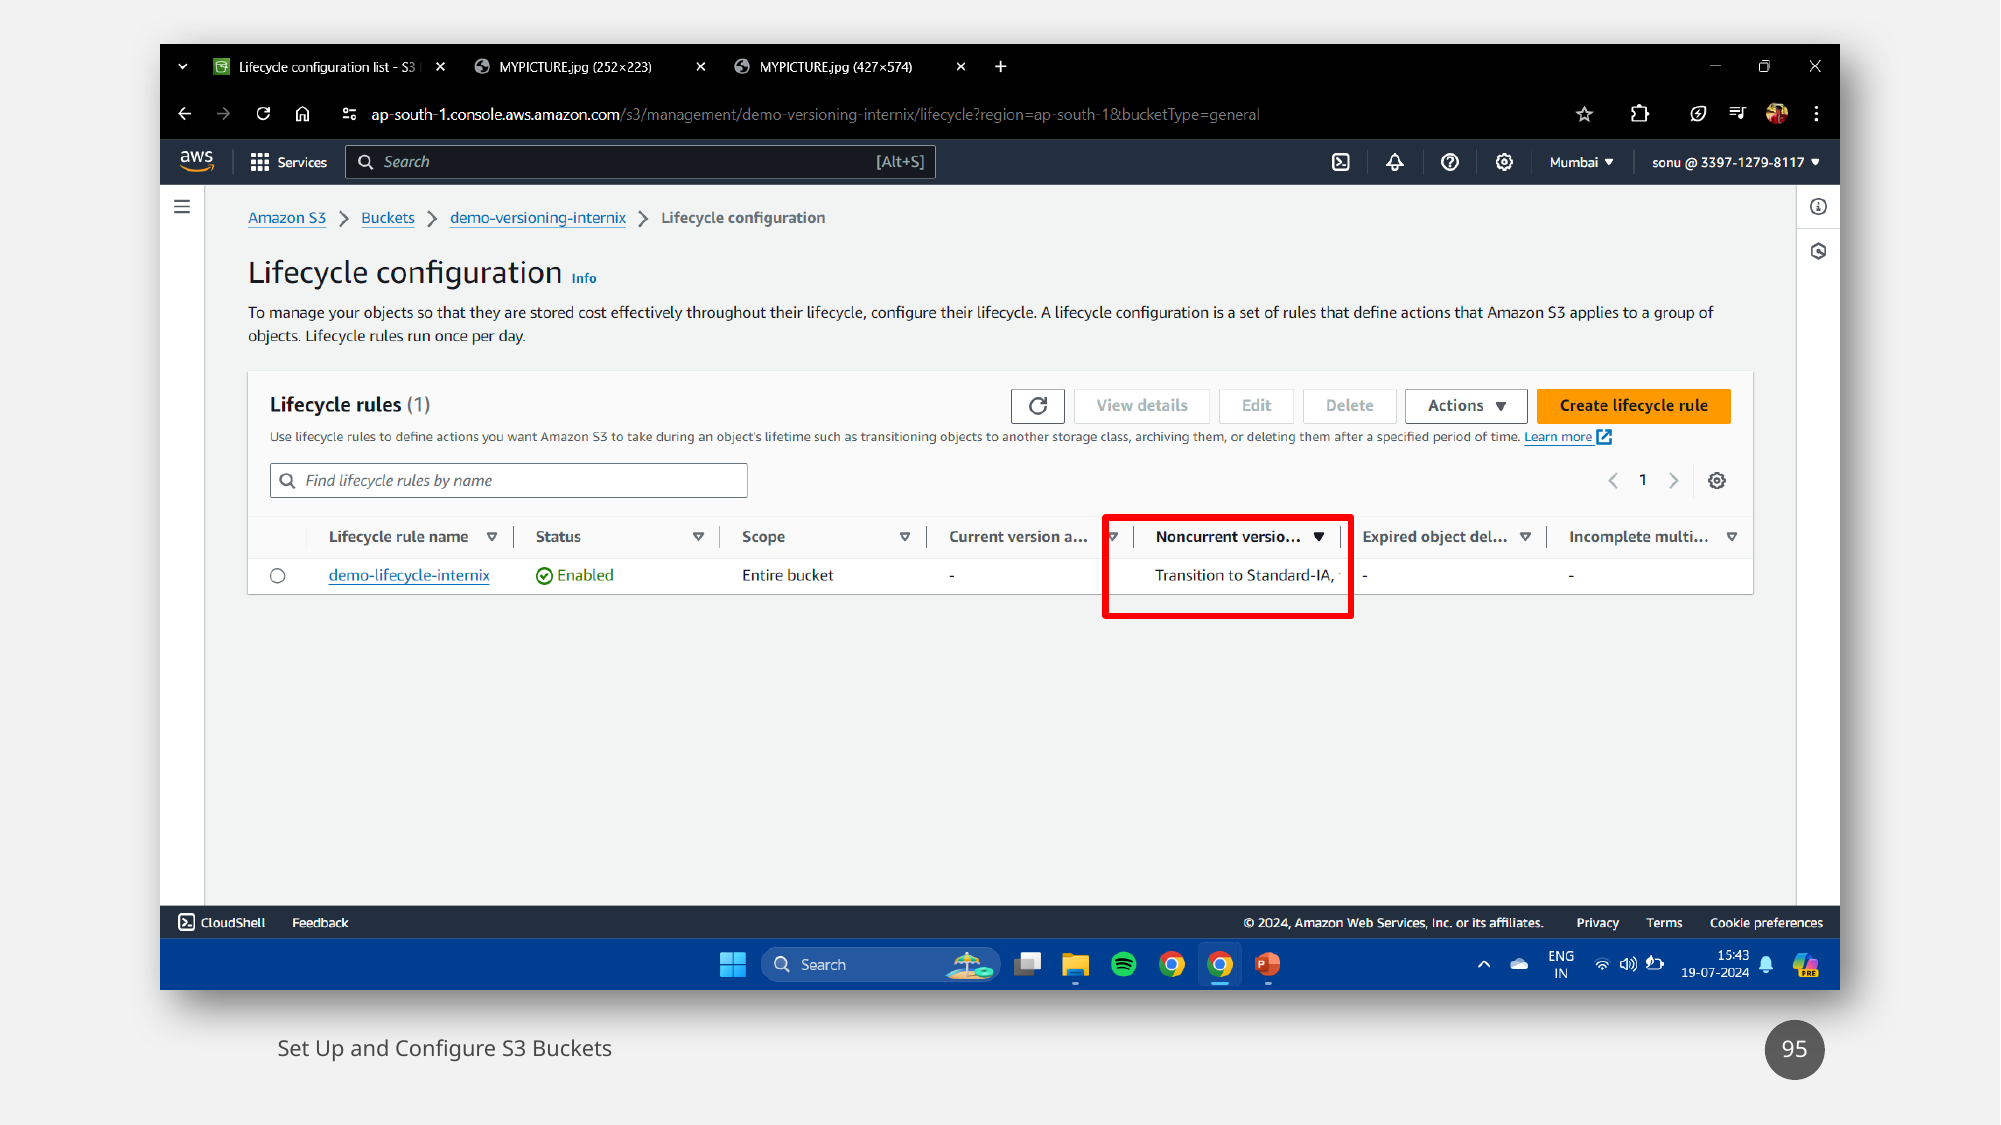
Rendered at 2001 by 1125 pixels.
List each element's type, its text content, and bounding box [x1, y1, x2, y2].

picture [160, 44, 1840, 990]
slide_number 95 [1764, 1039, 1825, 1080]
footer Set Up and Configure S3 Buckets [262, 1039, 1231, 1076]
